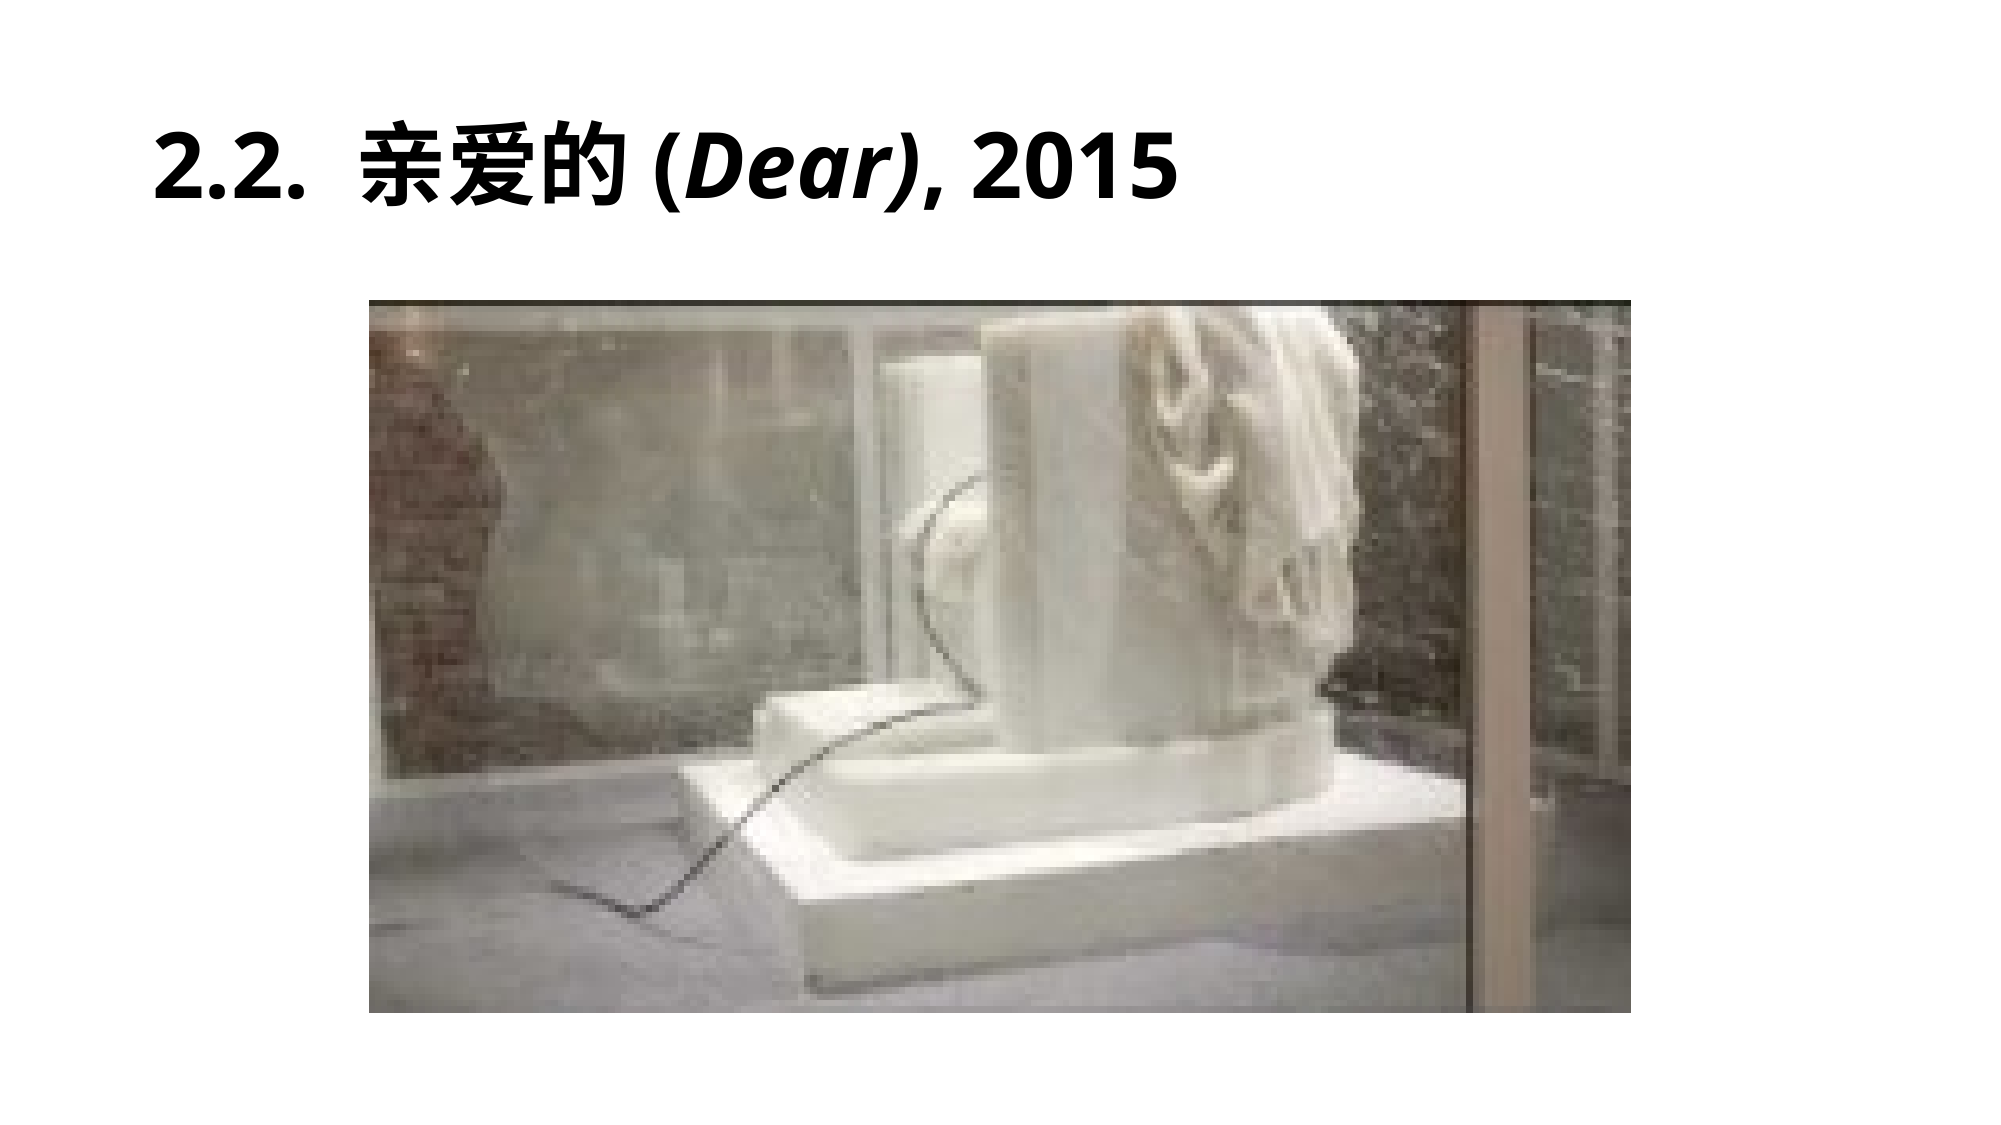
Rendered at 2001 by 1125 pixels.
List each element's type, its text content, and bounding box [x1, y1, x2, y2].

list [368, 299, 1632, 1014]
title 2.2. 亲爱的(Dear), 2015 [137, 59, 1863, 278]
